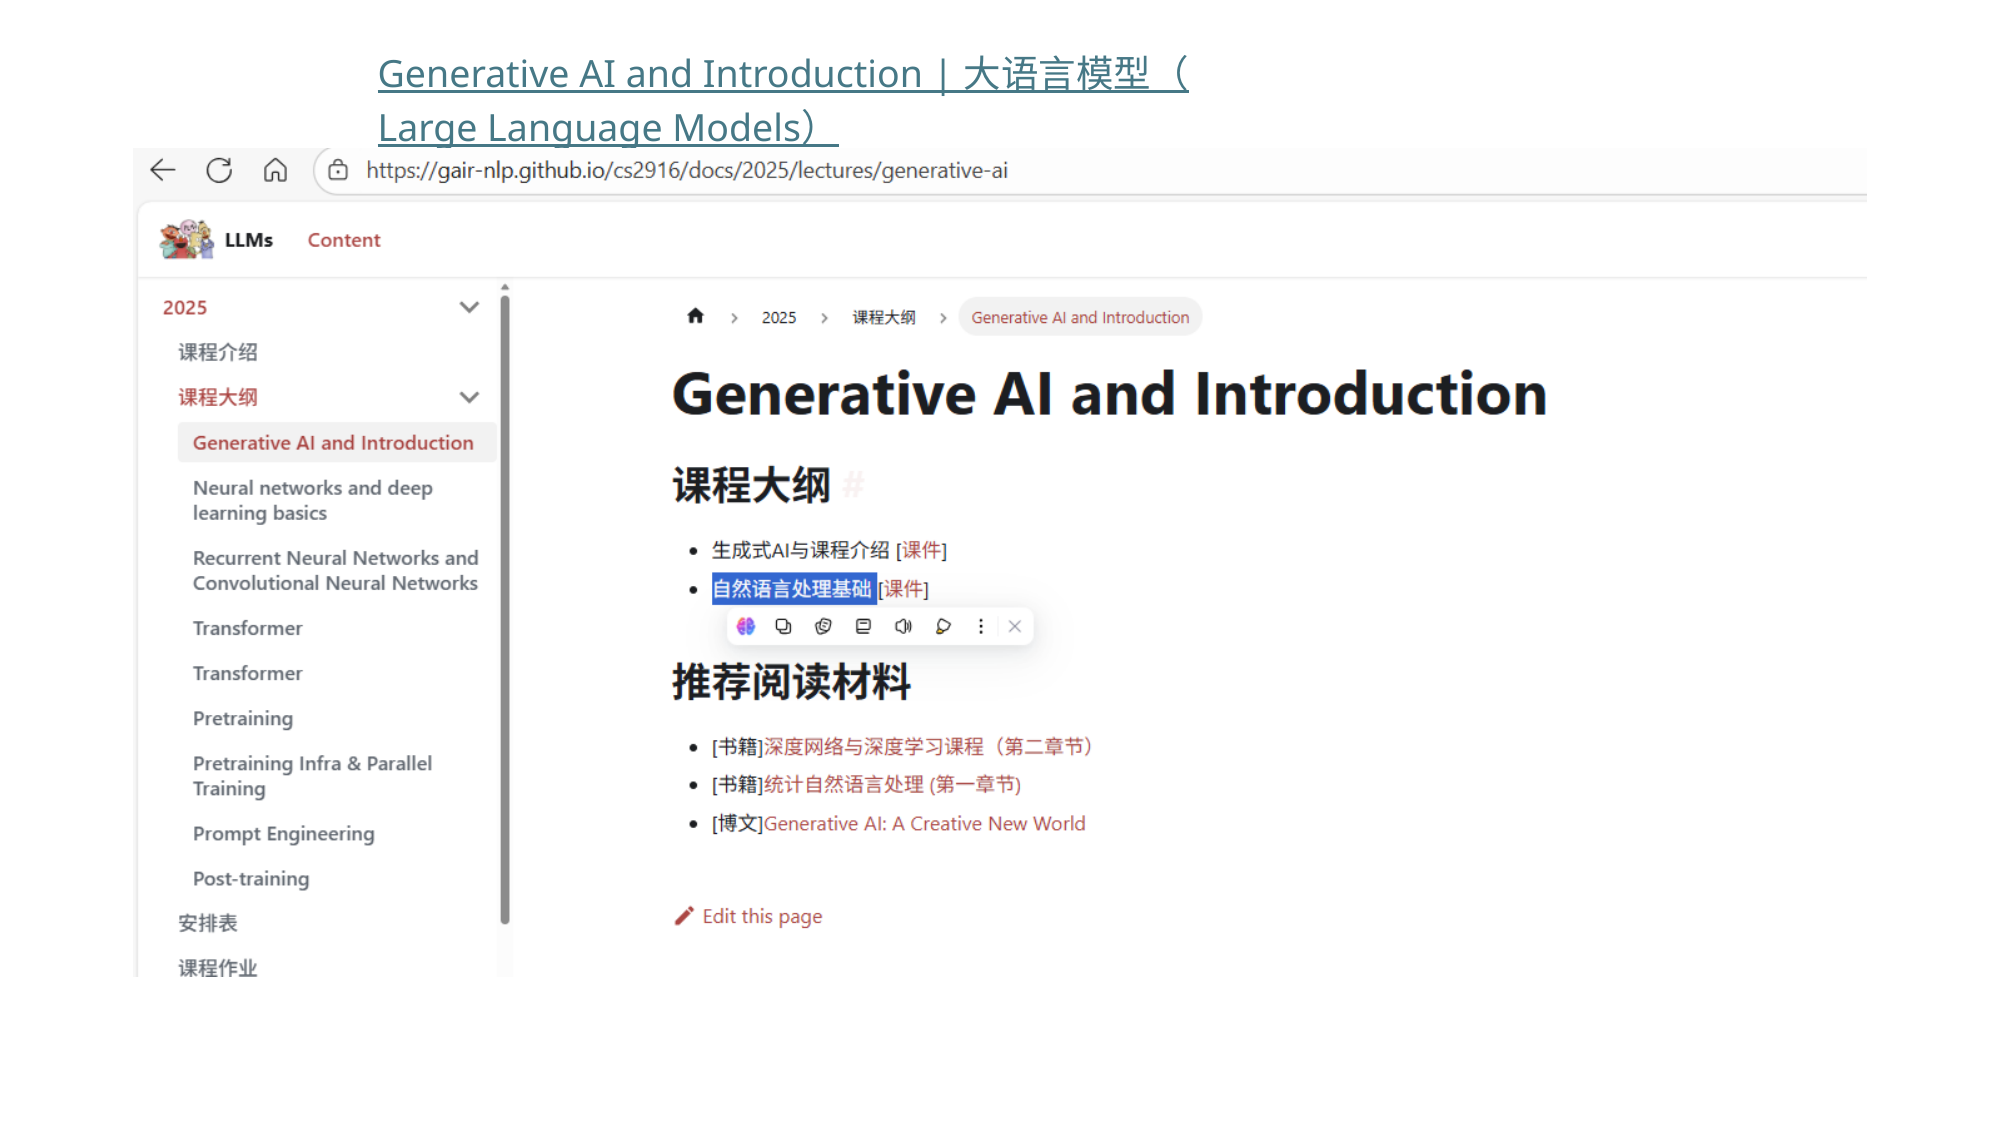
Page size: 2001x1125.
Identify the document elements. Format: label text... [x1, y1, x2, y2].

picture [133, 148, 1867, 977]
text_box Generative AI and Introduction | 大语言模型（Large Language Models） [362, 42, 1545, 148]
